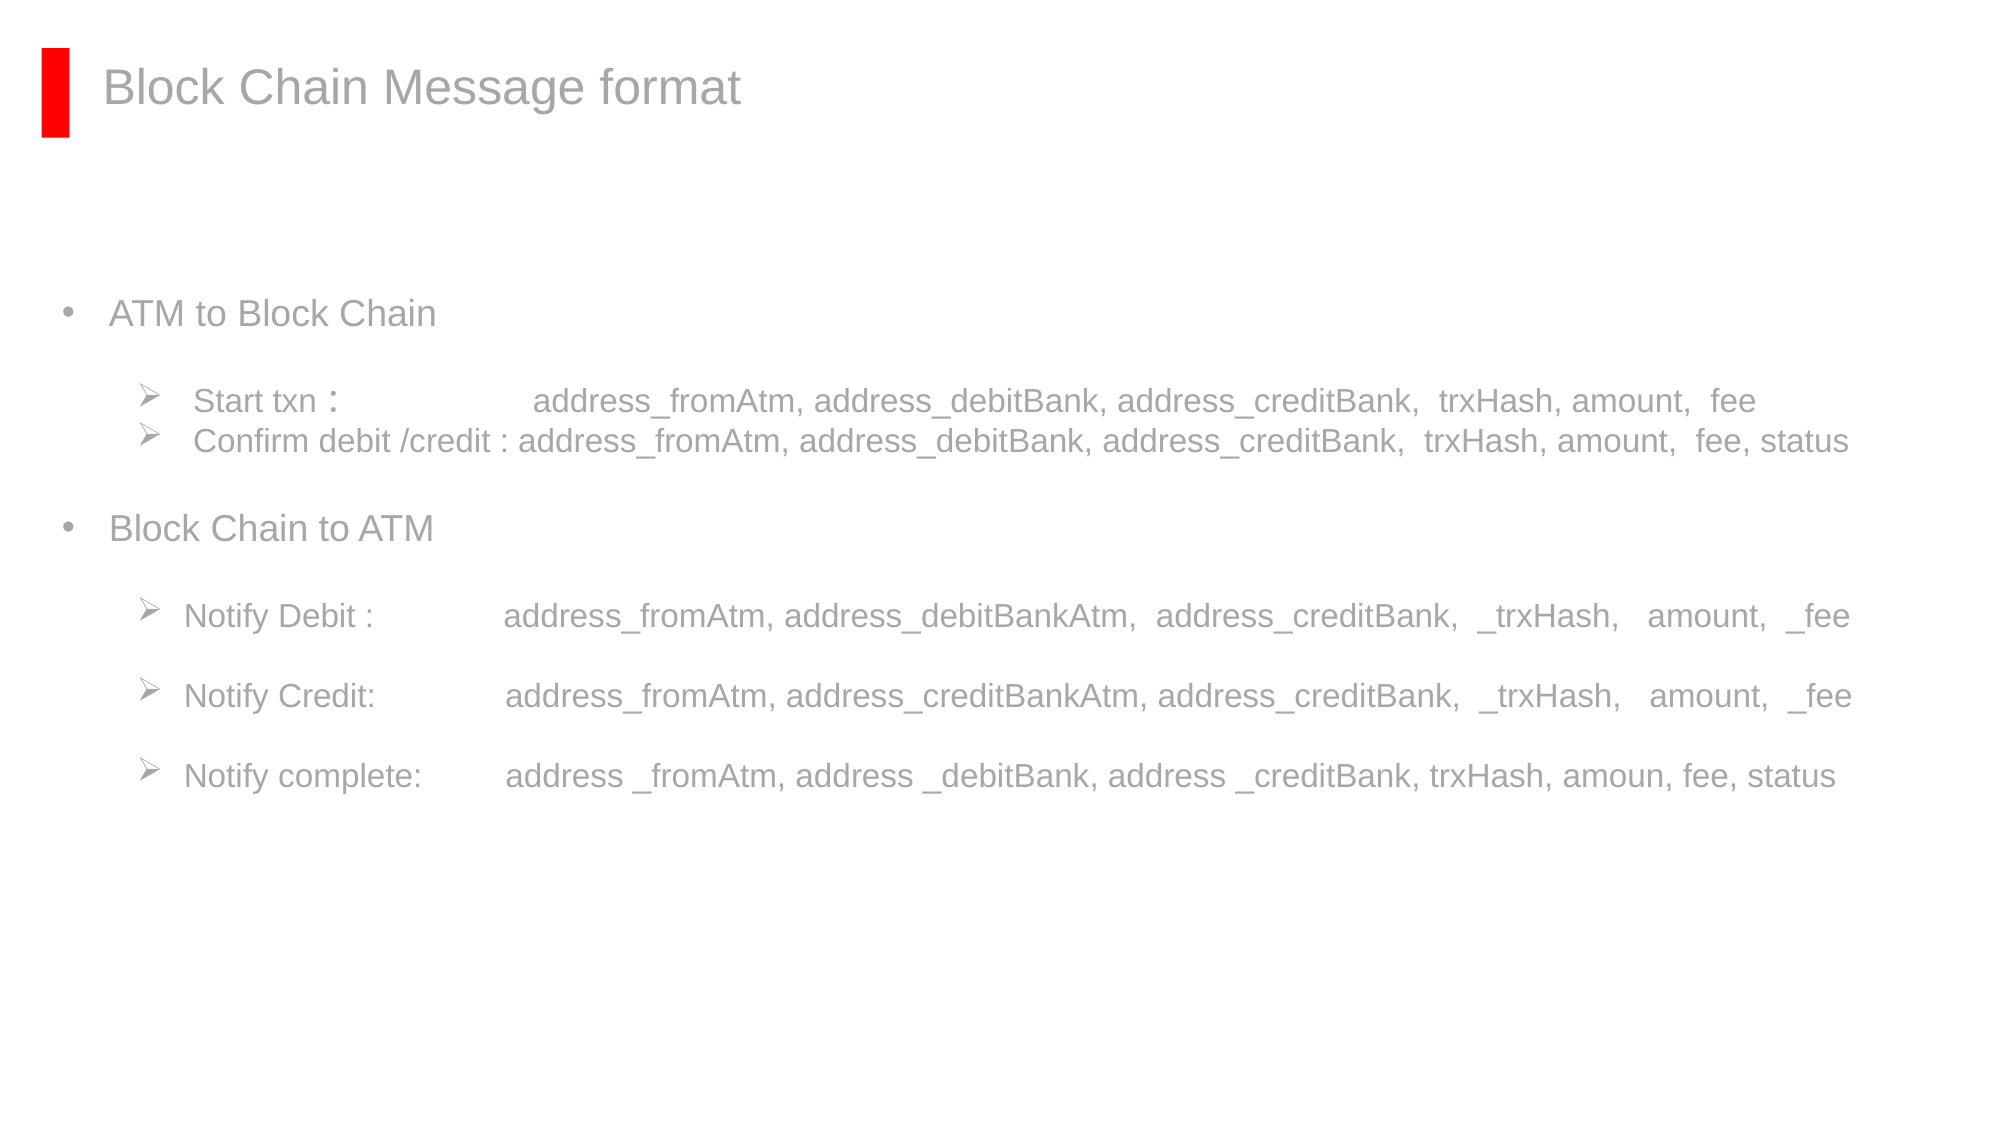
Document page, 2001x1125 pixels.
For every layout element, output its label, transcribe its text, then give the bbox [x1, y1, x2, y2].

text_box ATM to Block Chain Start txn： address_fromAtm, address_debitBank, address_creditBank, trxHash, amount, fee Confirm debit /credit : address_fromAtm, address_debitBank, address_creditBank, trxHash, amount, fee, status Block Chain to ATM Notify Debit : address_fromAtm, address_debitBankAtm, address_creditBank, _trxHash, amount, _fee Notify Credit: address_fromAtm, address_creditBankAtm, address_creditBank, _trxHash, amount, _fee Notify complete: address _fromAtm, address _debitBank, address _creditBank, trxHash, amoun, fee, status [47, 281, 1936, 1116]
text_box Block Chain Message format [102, 61, 1881, 165]
text_box [95, 48, 1874, 153]
